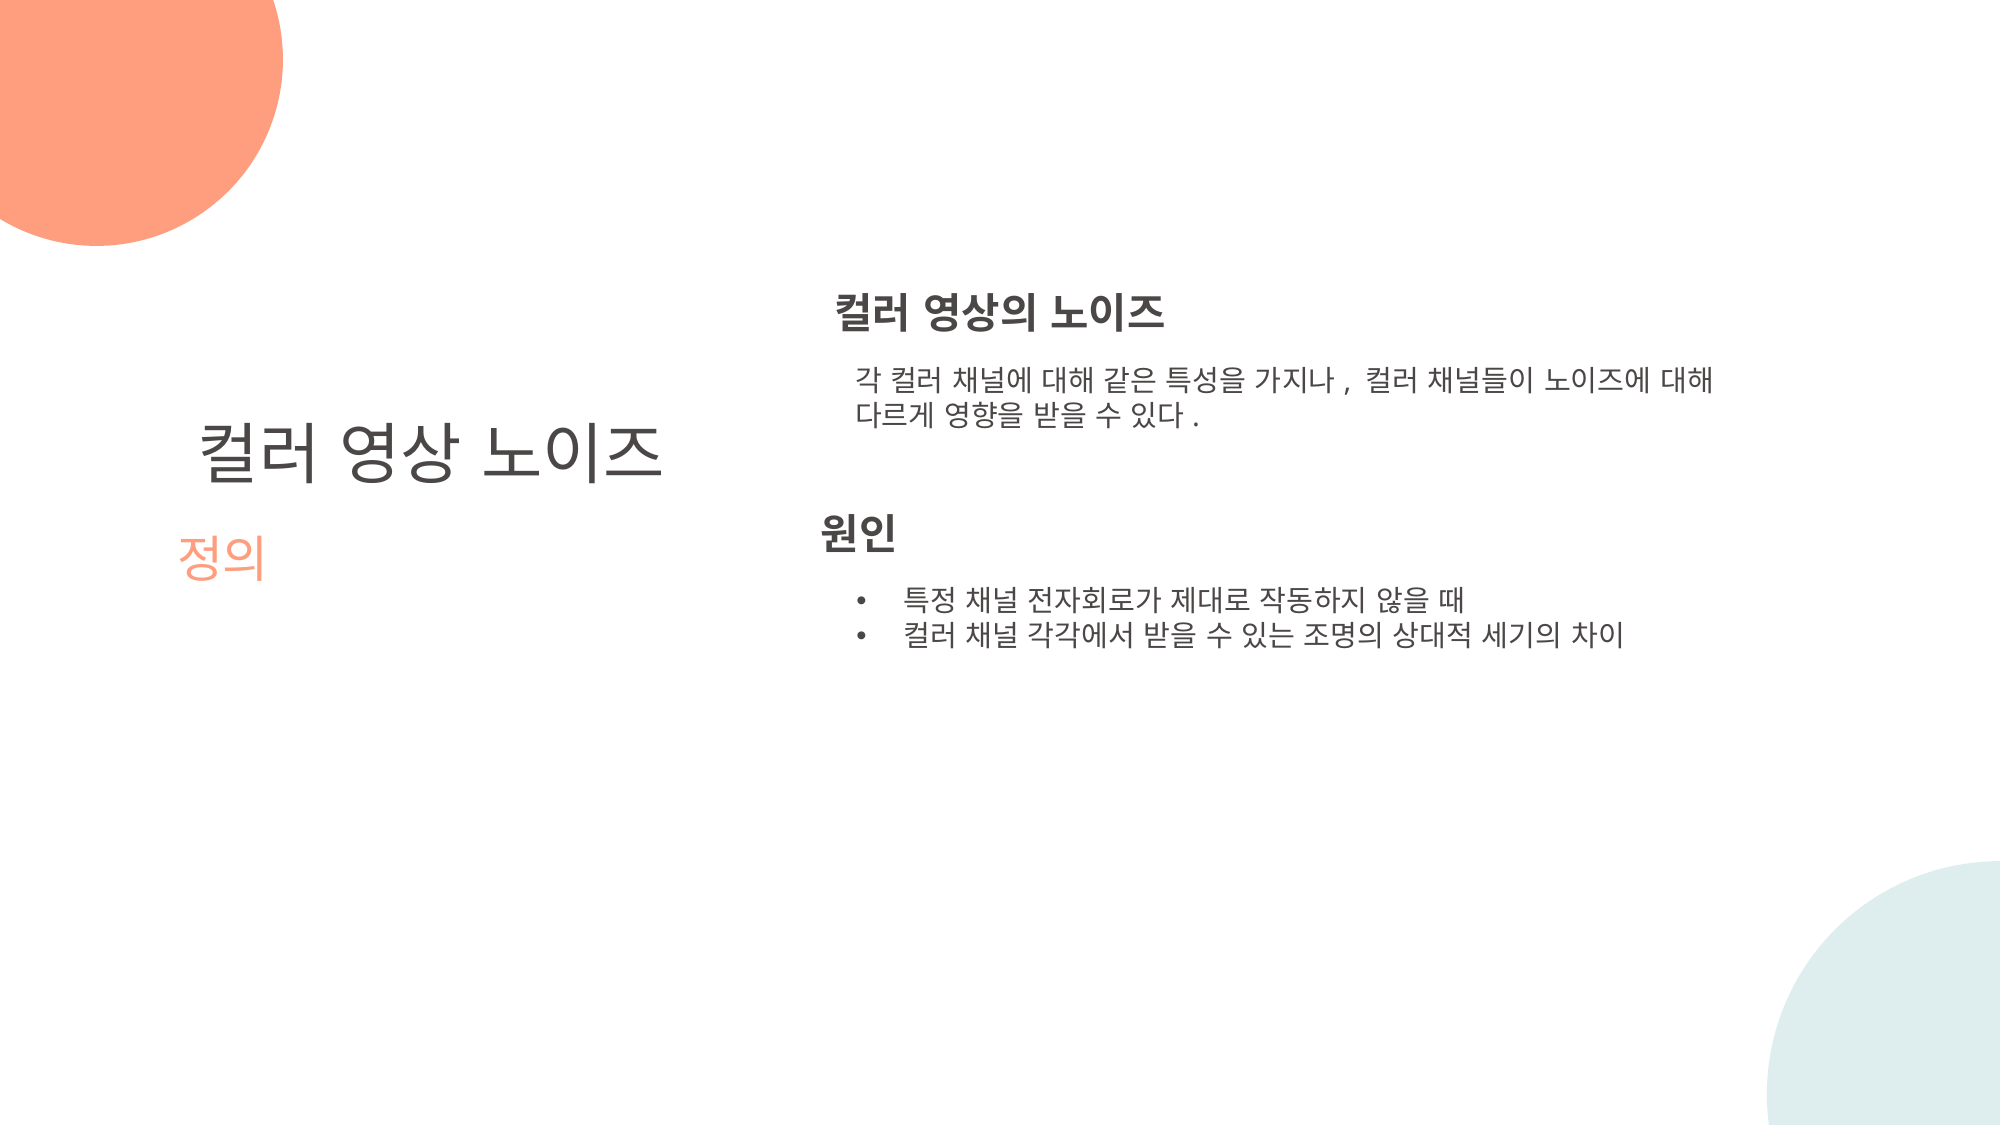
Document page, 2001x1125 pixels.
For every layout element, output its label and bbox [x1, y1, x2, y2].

text_box [802, 500, 1680, 662]
text_box [0, 0, 284, 247]
text_box [157, 404, 707, 596]
text_box [1765, 860, 2000, 1125]
text_box [802, 279, 1767, 441]
